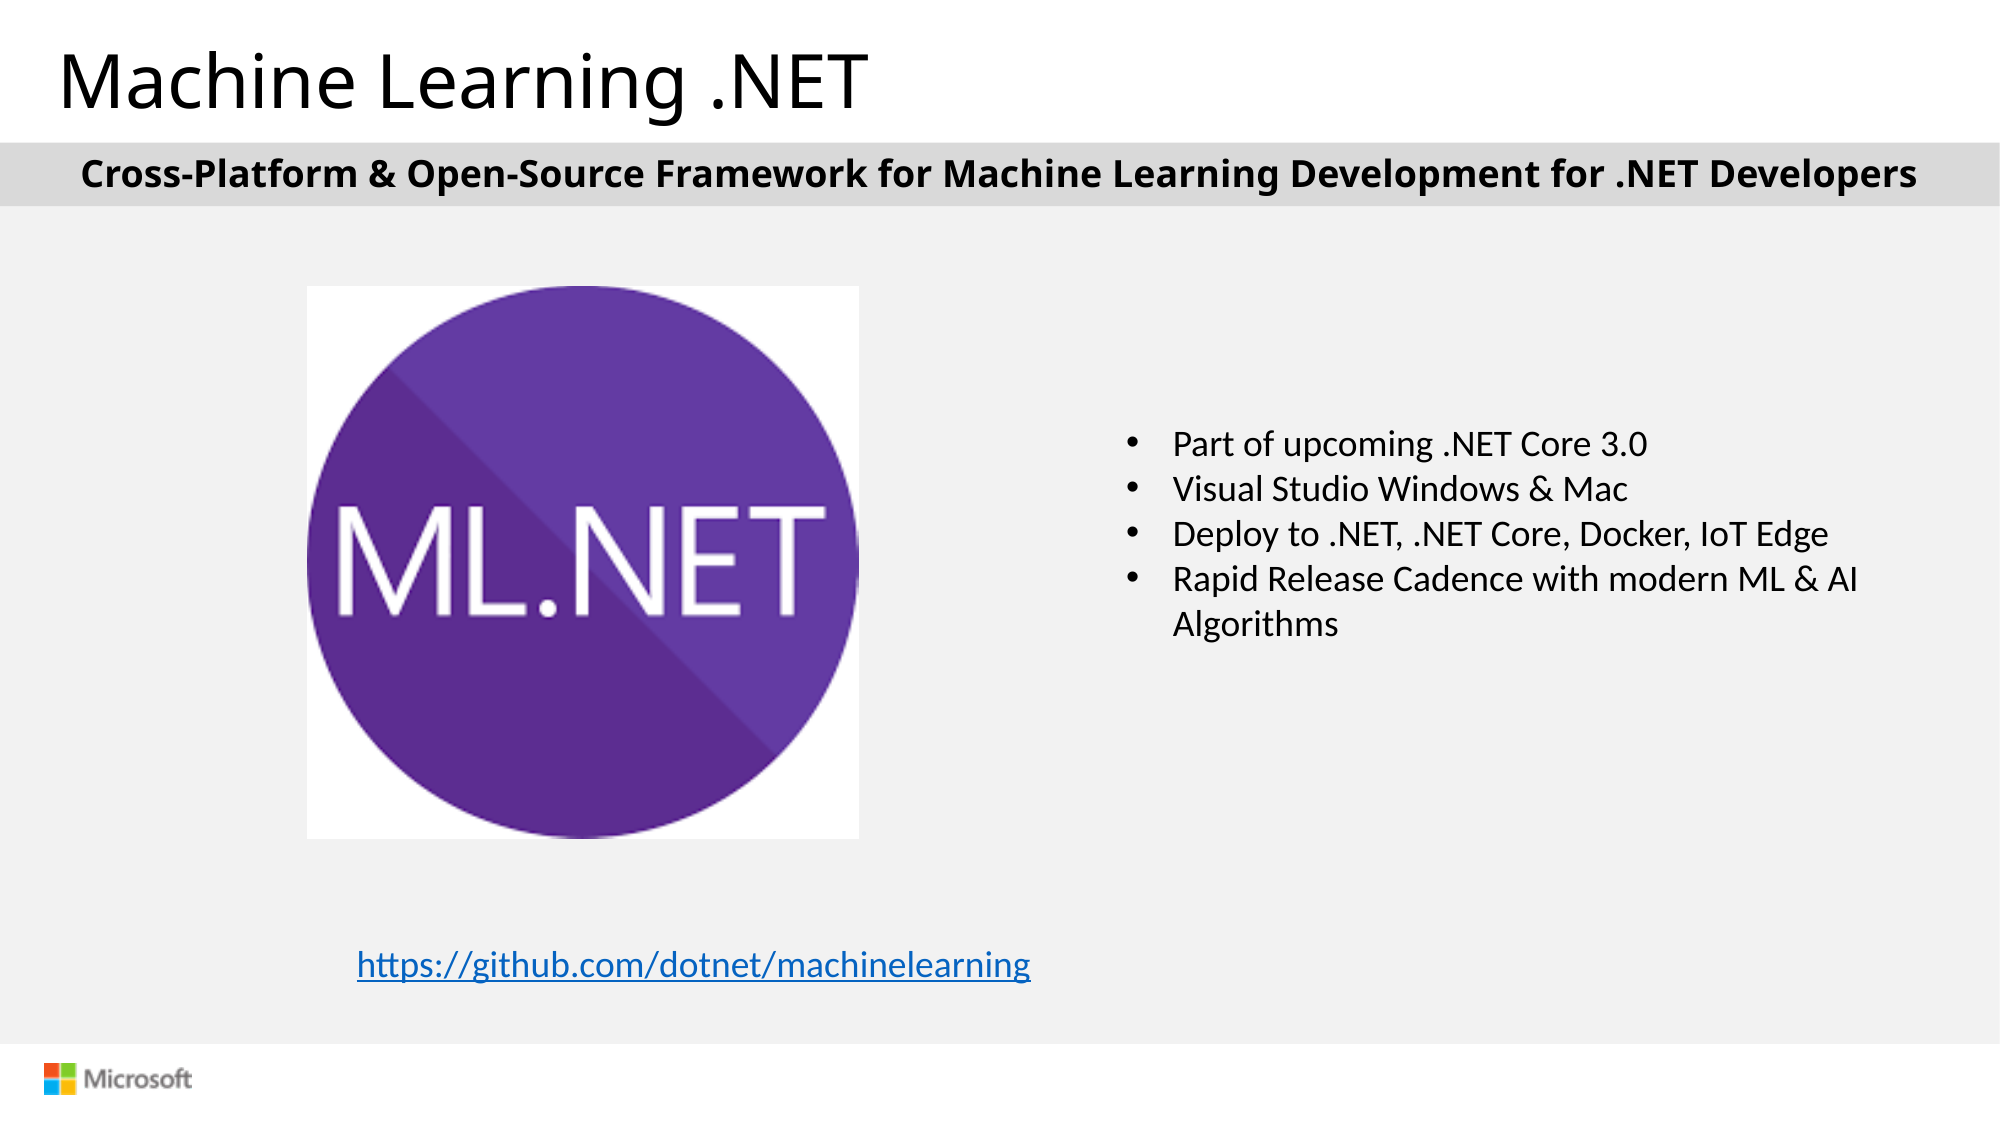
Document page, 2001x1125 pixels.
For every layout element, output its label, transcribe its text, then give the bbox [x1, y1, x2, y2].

picture [44, 1063, 192, 1095]
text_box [0, 142, 2000, 1044]
picture [307, 286, 859, 839]
title Machine Learning .NET [42, 25, 1983, 142]
